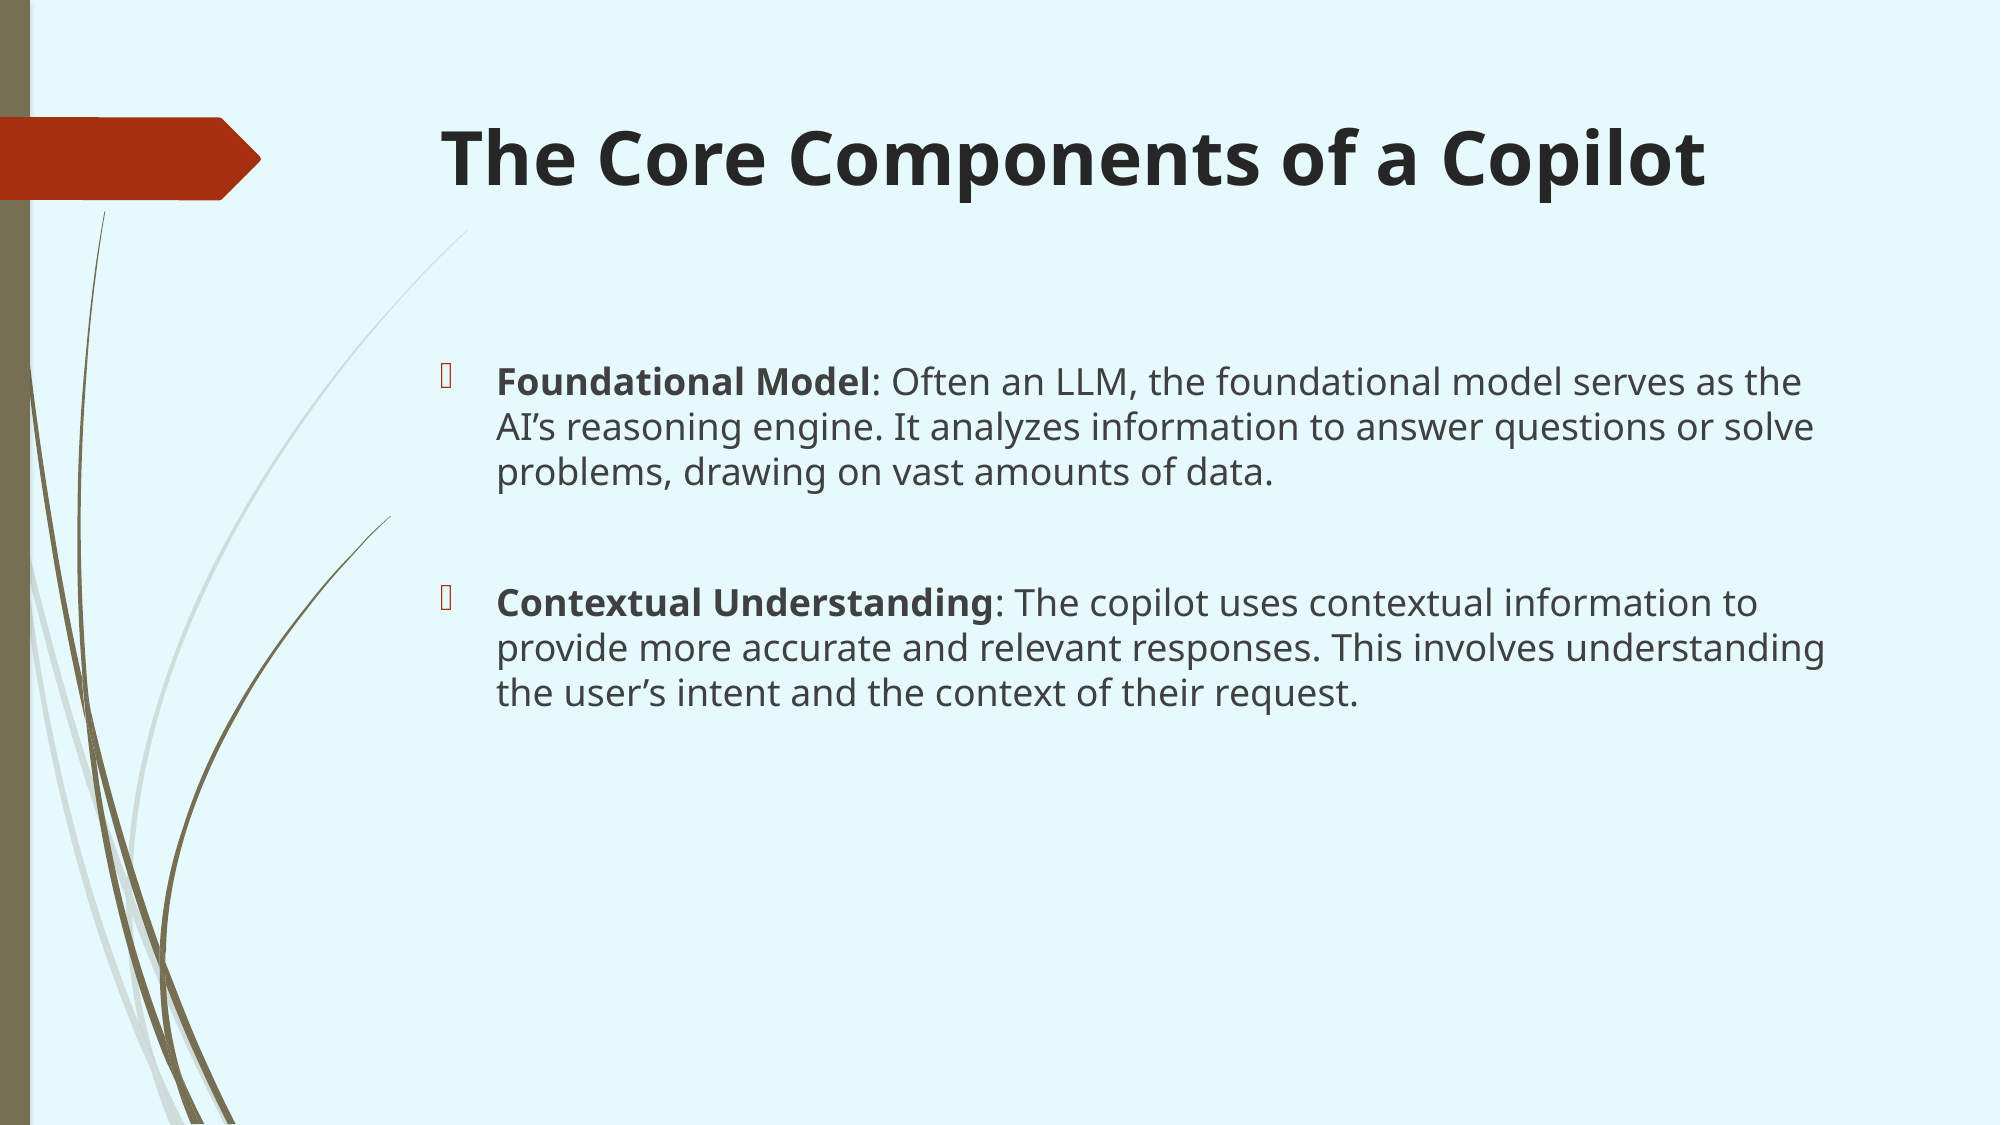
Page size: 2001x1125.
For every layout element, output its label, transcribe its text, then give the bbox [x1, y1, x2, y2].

list Foundational Model: Often an LLM, the foundational model serves as the AI’s reasoning engine. It analyzes information to answer questions or solve problems, drawing on vast amounts of data. Contextual Understanding: The copilot uses contextual information to provide more accurate and relevant responses. This involves understanding the user’s intent and the context of their request. [424, 350, 1888, 970]
title The Core Components of a Copilot [425, 102, 1888, 313]
